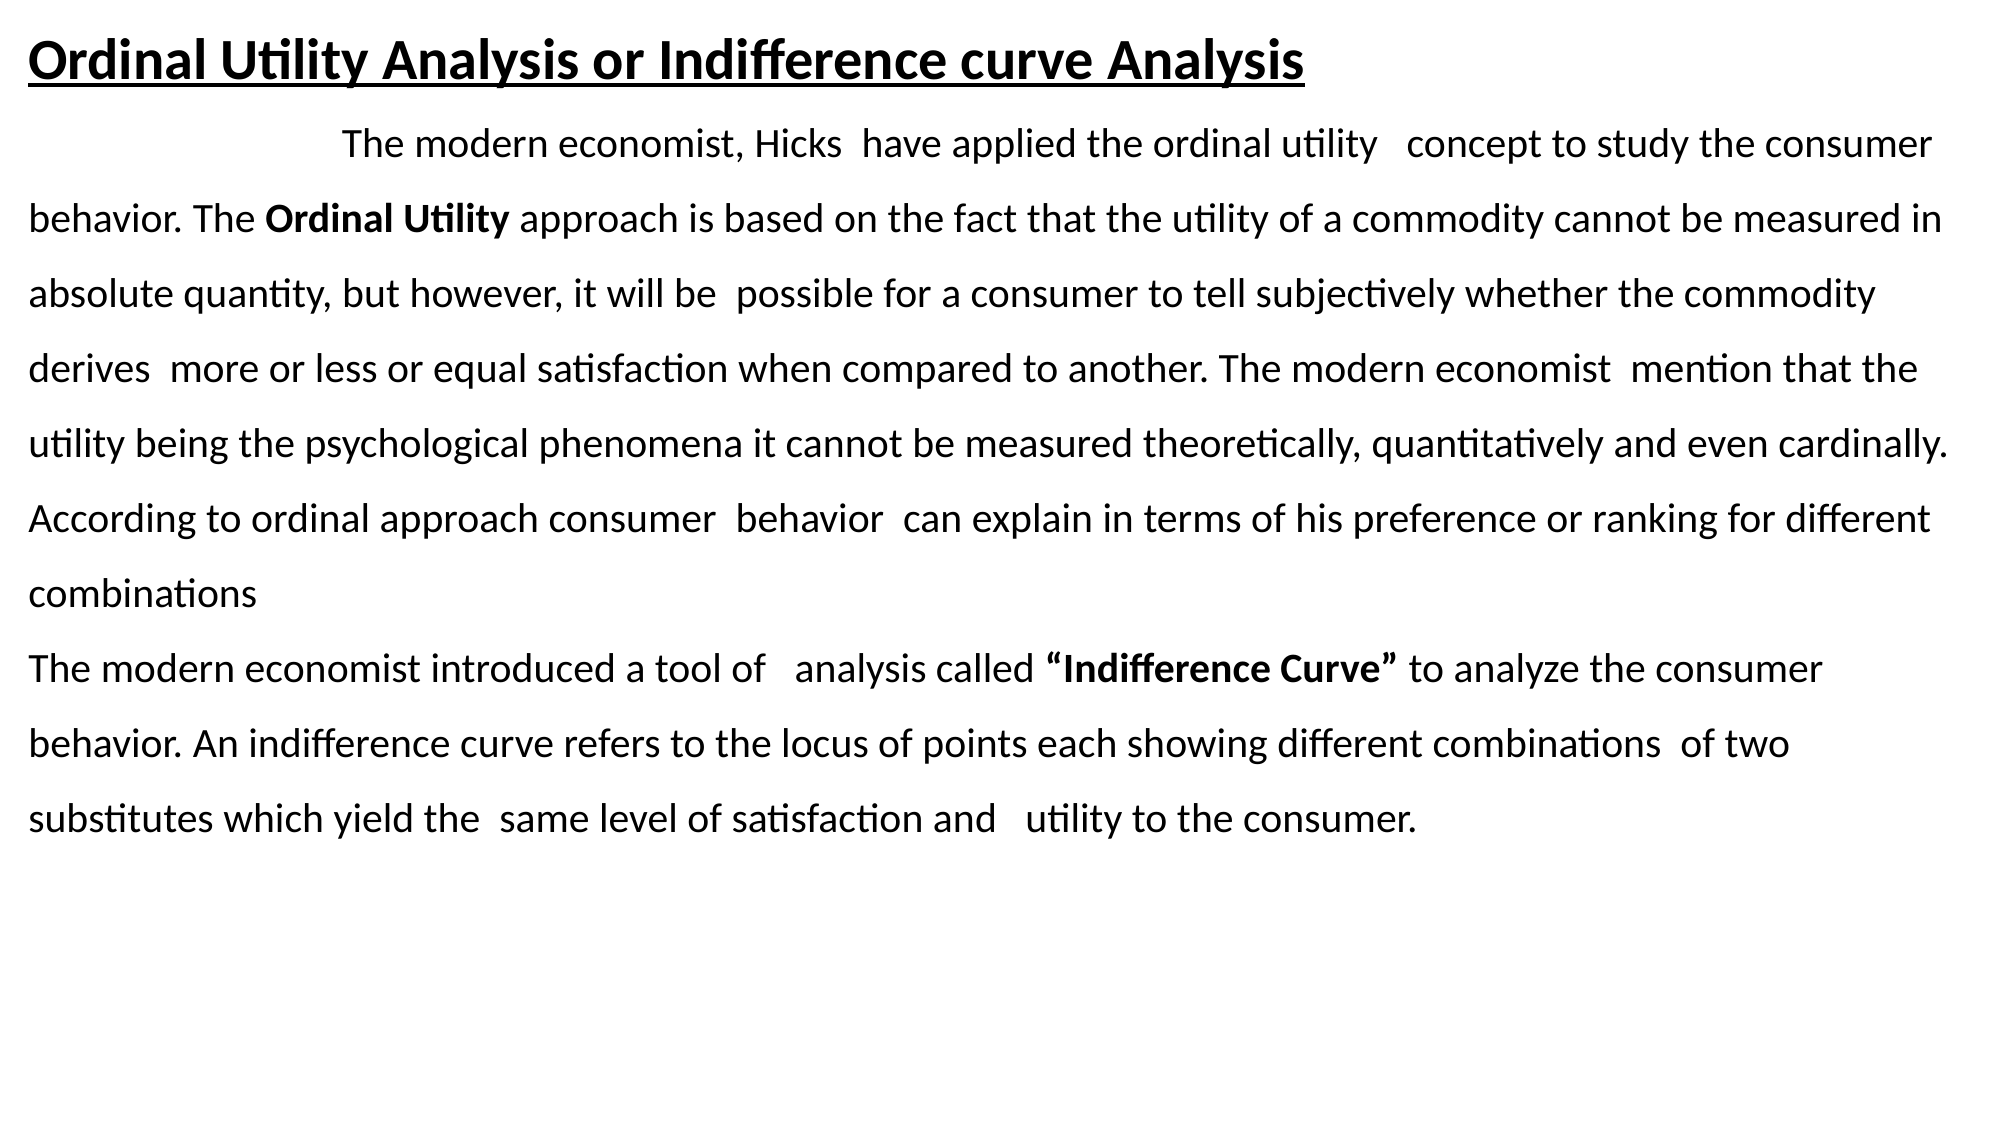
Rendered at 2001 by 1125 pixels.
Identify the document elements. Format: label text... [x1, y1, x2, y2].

text_box Ordinal Utility Analysis or Indifference curve Analysis The modern economist, Hicks have applied the ordinal utility concept to study the consumer behavior. The Ordinal Utility approach is based on the fact that the utility of a commodity cannot be measured in absolute quantity, but however, it will be possible for a consumer to tell subjectively whether the commodity derives more or less or equal satisfaction when compared to another. The modern economist mention that the utility being the psychological phenomena it cannot be measured theoretically, quantitatively and even cardinally. According to ordinal approach consumer behavior can explain in terms of his preference or ranking for different combinations The modern economist introduced a tool of analysis called “Indifference Curve” to analyze the consumer behavior. An indifference curve refers to the locus of points each showing different combinations of two substitutes which yield the same level of satisfaction and utility to the consumer. [13, 13, 2000, 894]
